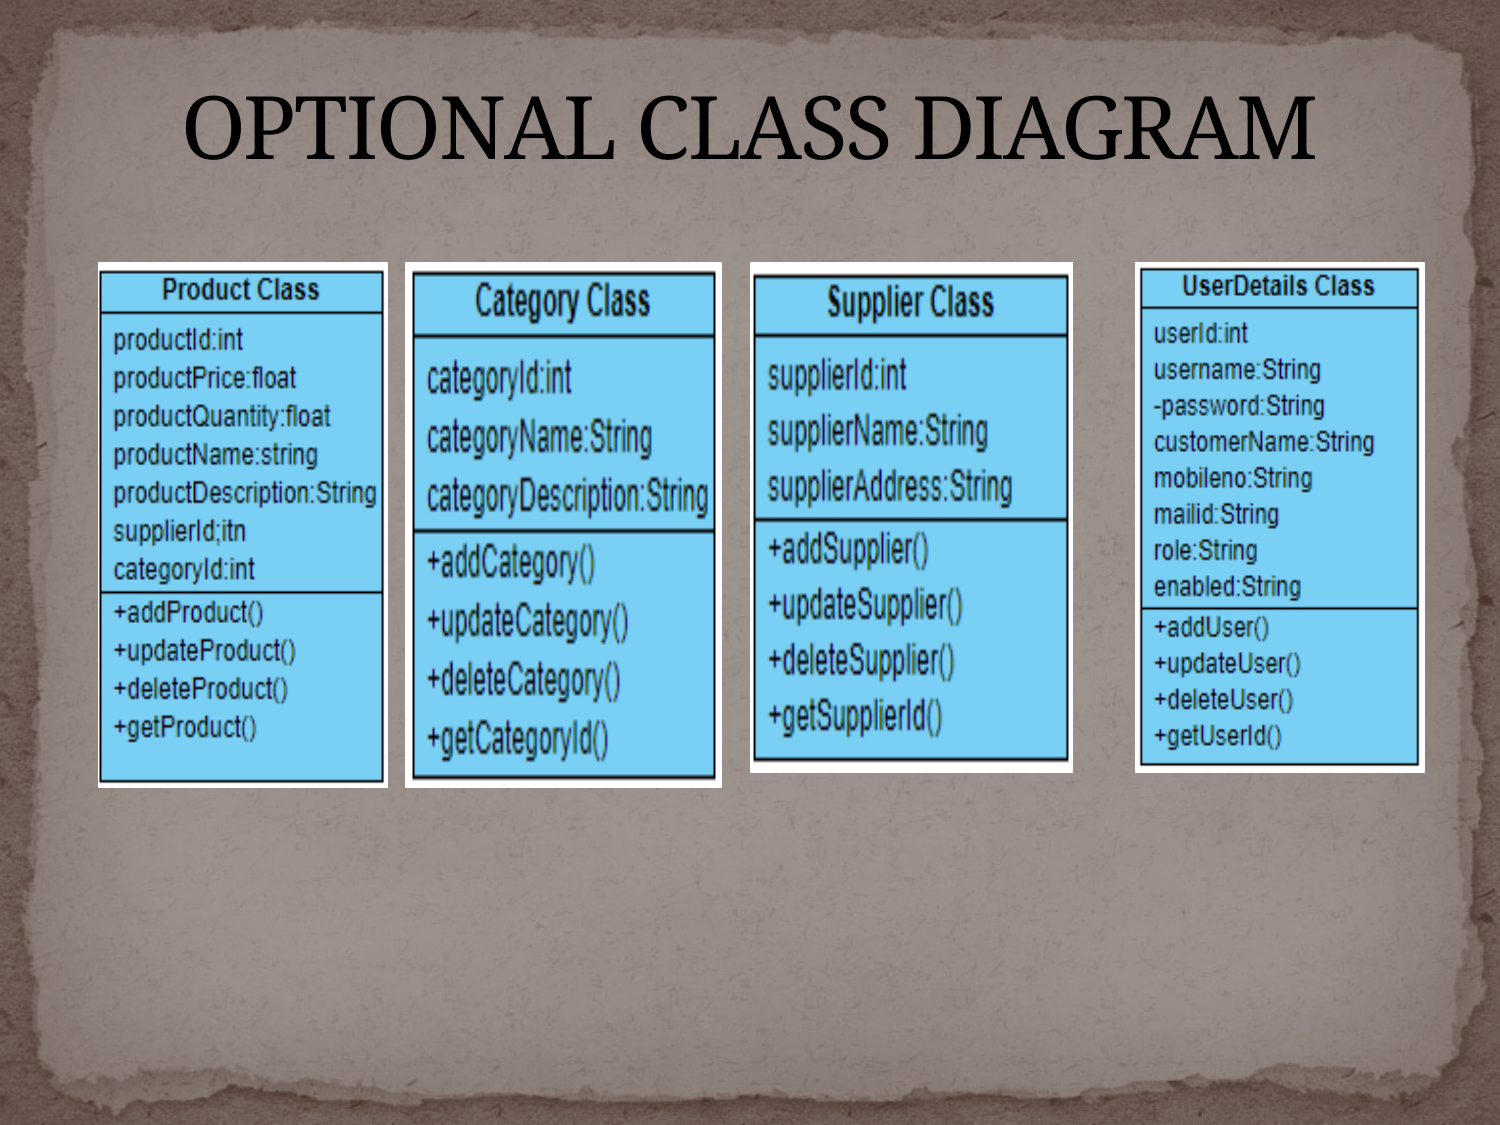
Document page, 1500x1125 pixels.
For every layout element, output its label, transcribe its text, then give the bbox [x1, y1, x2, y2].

picture [1135, 262, 1425, 773]
picture [98, 262, 388, 788]
picture [405, 262, 722, 788]
title OPTIONAL CLASS DIAGRAM [74, 24, 1425, 225]
picture [750, 262, 1073, 773]
